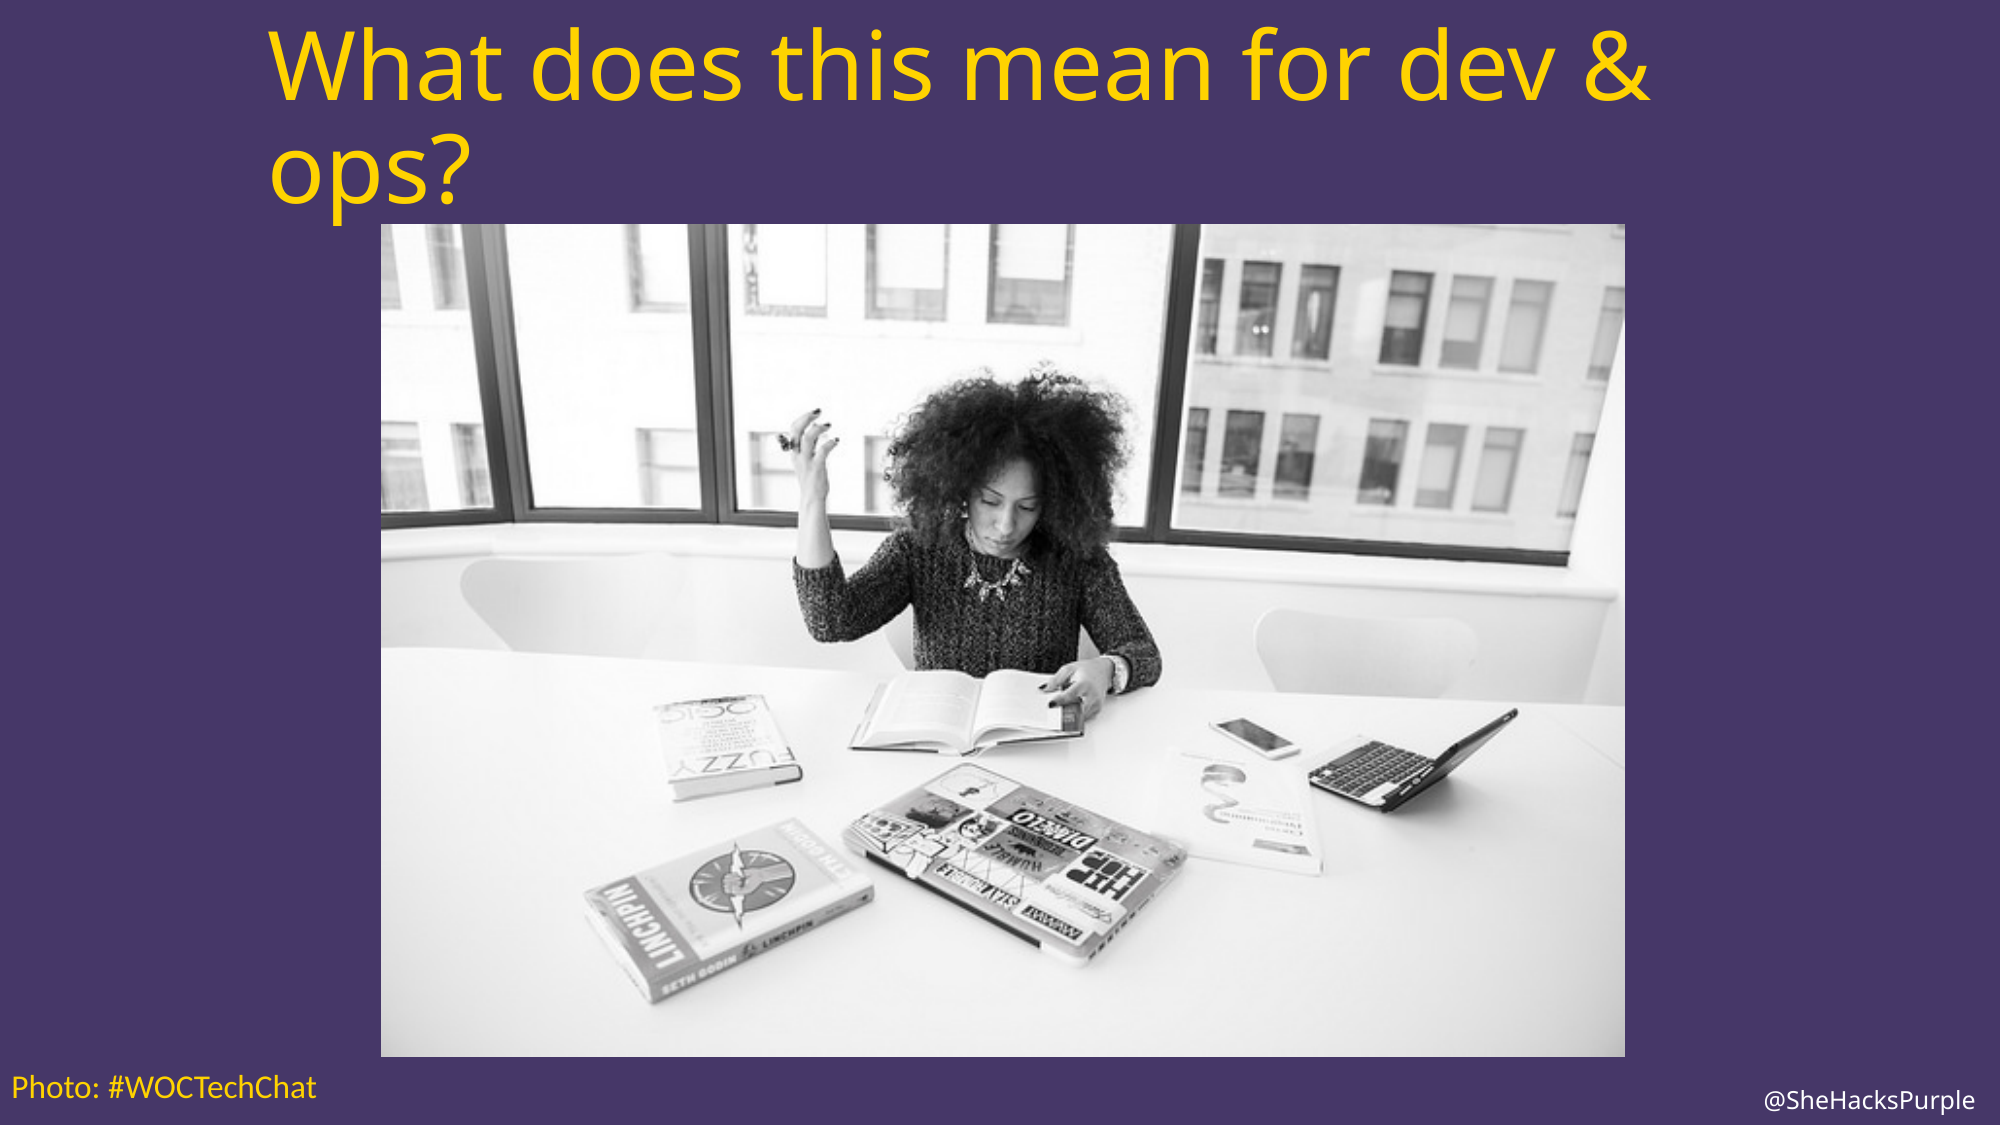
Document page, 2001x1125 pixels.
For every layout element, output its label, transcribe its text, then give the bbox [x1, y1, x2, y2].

title What does this mean for dev & ops? [252, 47, 1750, 196]
picture [380, 224, 1625, 1057]
text_box @SheHacksPurple [1734, 1076, 1991, 1122]
text_box Photo: #WOCTechChat [0, 1059, 1216, 1125]
